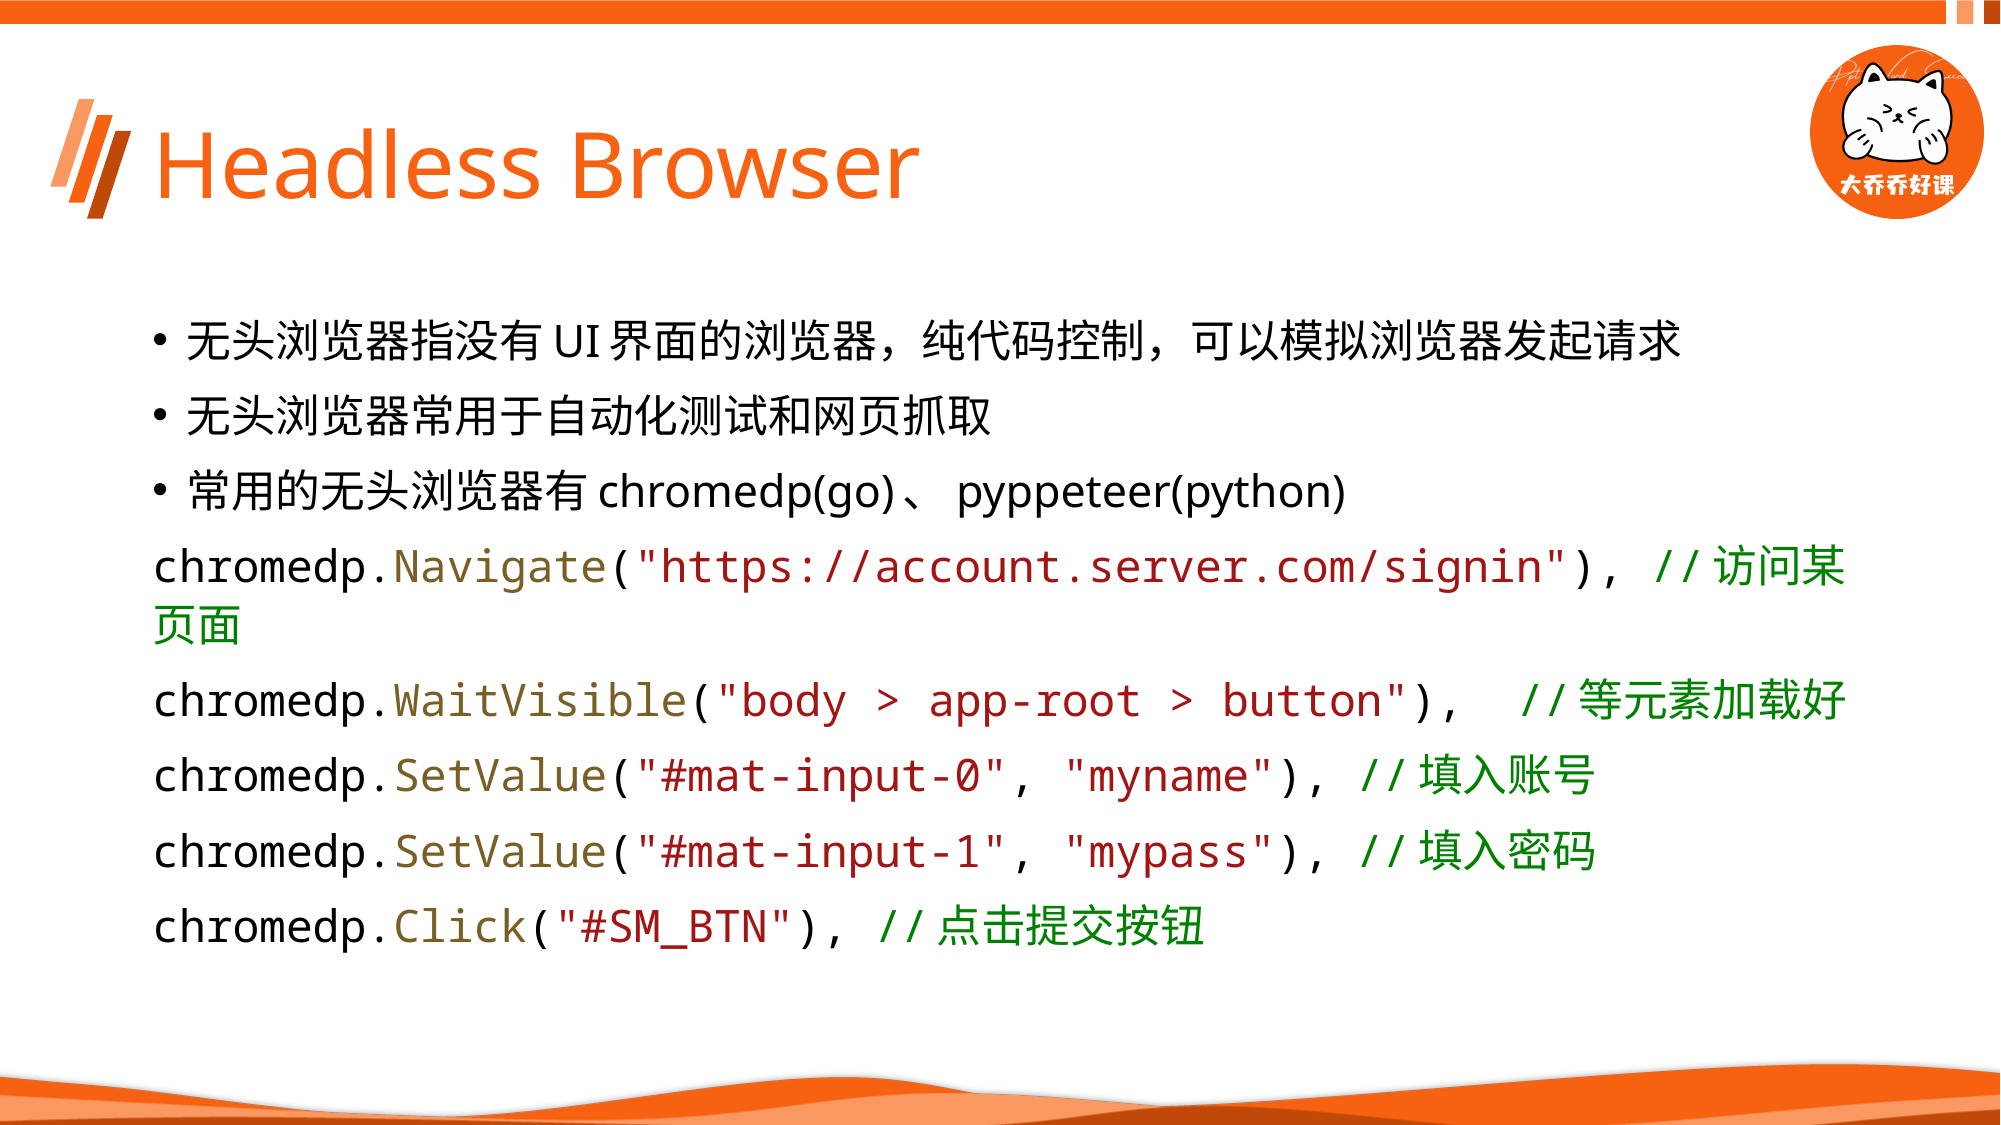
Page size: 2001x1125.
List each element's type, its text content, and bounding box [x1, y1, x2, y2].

title Headless Browser [137, 59, 1863, 278]
list 无头浏览器指没有UI界面的浏览器，纯代码控制，可以模拟浏览器发起请求 无头浏览器常用于自动化测试和网页抓取 常用的无头浏览器有chromedp(go)、pyppeteer(python) chromedp.Navigate("https://account.server.com/signin"), //访问某页面 chromedp.WaitVisible("body > app-root > button"), //等元素加载好 chromedp.SetValue("#mat-input-0", "myname"), //填入账号 chromedp.SetValue("#mat-input-1", "mypass"), //填入密码 chromedp.Click("#SM_BTN"), //点击提交按钮 [137, 299, 1863, 1014]
picture [0, 1053, 2000, 1125]
picture [1849, 45, 1984, 219]
